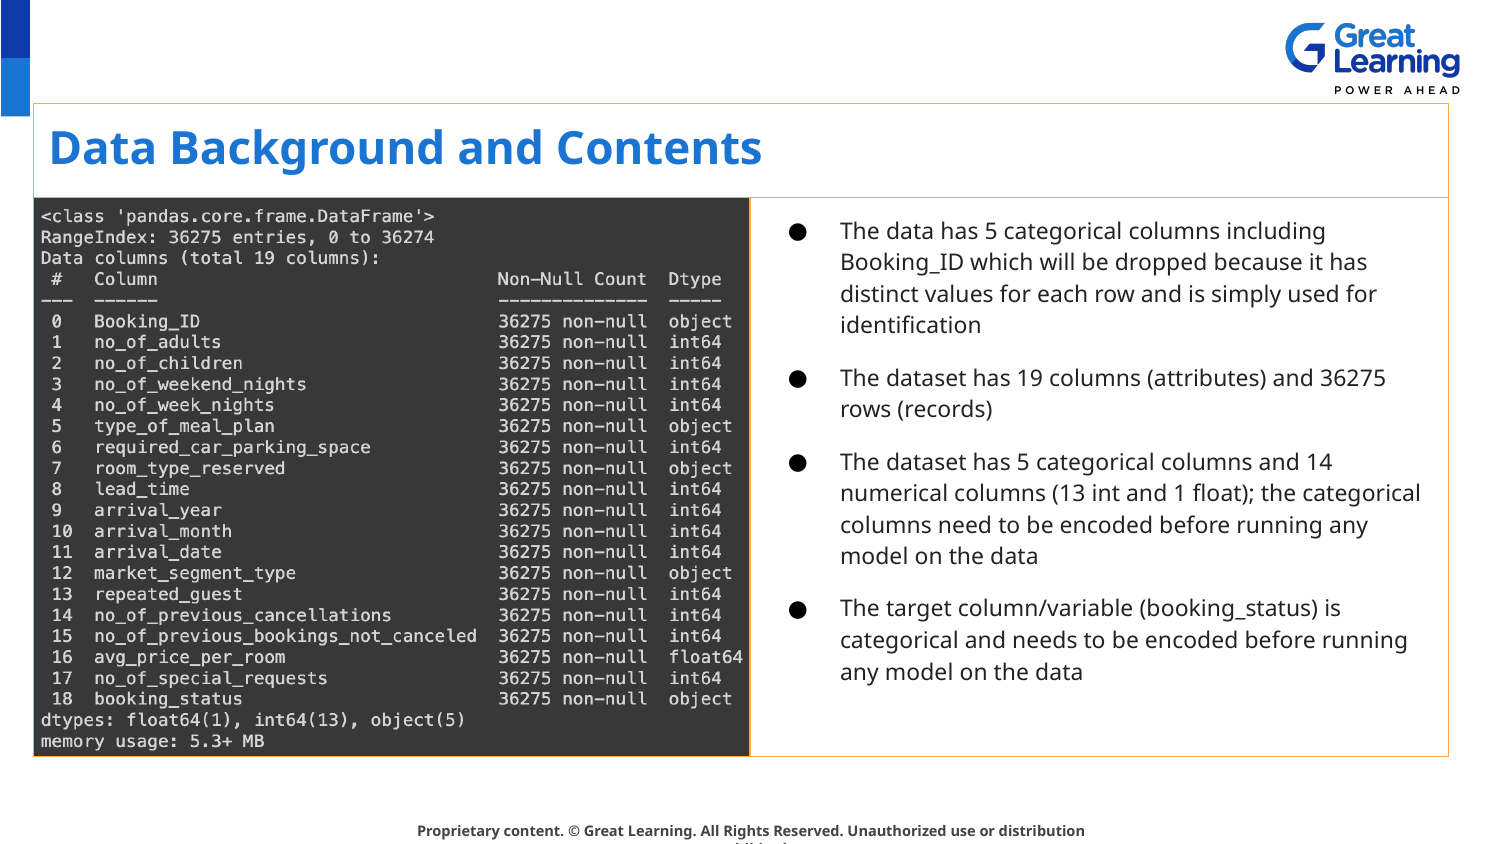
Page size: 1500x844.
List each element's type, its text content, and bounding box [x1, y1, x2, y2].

picture [32, 196, 751, 758]
picture [1258, 11, 1487, 106]
list The data has 5 categorical columns including Booking_ID which will be dropped because it has distinct values for each row and is simply used for identification The dataset has 19 columns (attributes) and 36275 rows (records) The dataset has 5 categorical columns and 14 numerical columns (13 int and 1 float); the categorical columns need to be encoded before running any model on the data The target column/variable (booking_status) is categorical and needs to be encoded before running any model on the data [752, 197, 1449, 757]
title Data Background and Contents [33, 103, 1449, 197]
